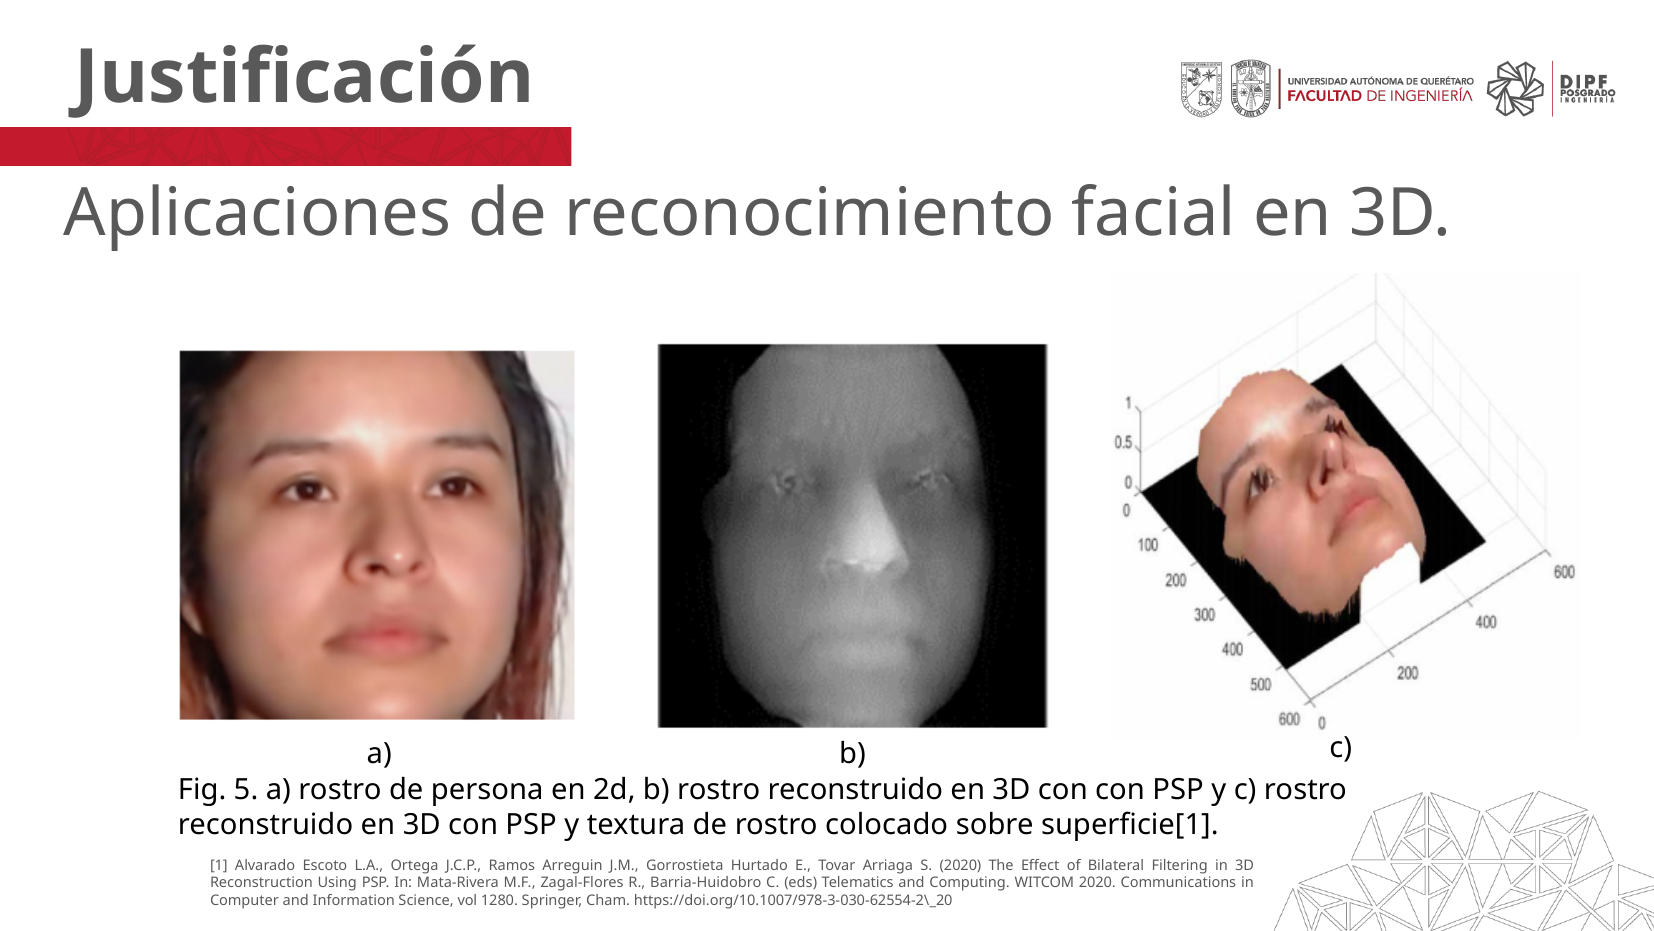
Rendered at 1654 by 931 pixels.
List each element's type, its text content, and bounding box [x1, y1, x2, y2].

picture [170, 341, 581, 739]
text_box Aplicaciones de reconocimiento facial en 3D. [48, 170, 1612, 307]
text_box Fig. 5. a) rostro de persona en 2d, b) rostro reconstruido en 3D con con PSP y c) rostro reconstruido en 3D con PSP y textura de rostro colocado sobre superficie[1]. [163, 762, 1536, 845]
picture [1176, 54, 1620, 133]
picture [648, 336, 1050, 739]
picture [1257, 781, 1654, 931]
picture [1107, 273, 1587, 739]
text_box Justificación [54, 11, 572, 127]
text_box [1] Alvarado Escoto L.A., Ortega J.C.P., Ramos Arreguin J.M., Gorrostieta Hurtado E., Tovar Arriaga S. (2020) The Effect of Bilateral Filtering in 3D Reconstruction Using PSP. In: Mata-Rivera M.F., Zagal-Flores R., Barria-Huidobro C. (eds) Telematics and Computing. WITCOM 2020. Communications in Computer and Information Science, vol 1280. Springer, Cham. https://doi.org/10.1007/978-3-030-62554-2\_20 [195, 848, 1252, 916]
text_box a) [351, 747, 432, 762]
text_box c) [1314, 748, 1395, 762]
text_box b) [824, 747, 904, 762]
picture [0, 127, 572, 167]
